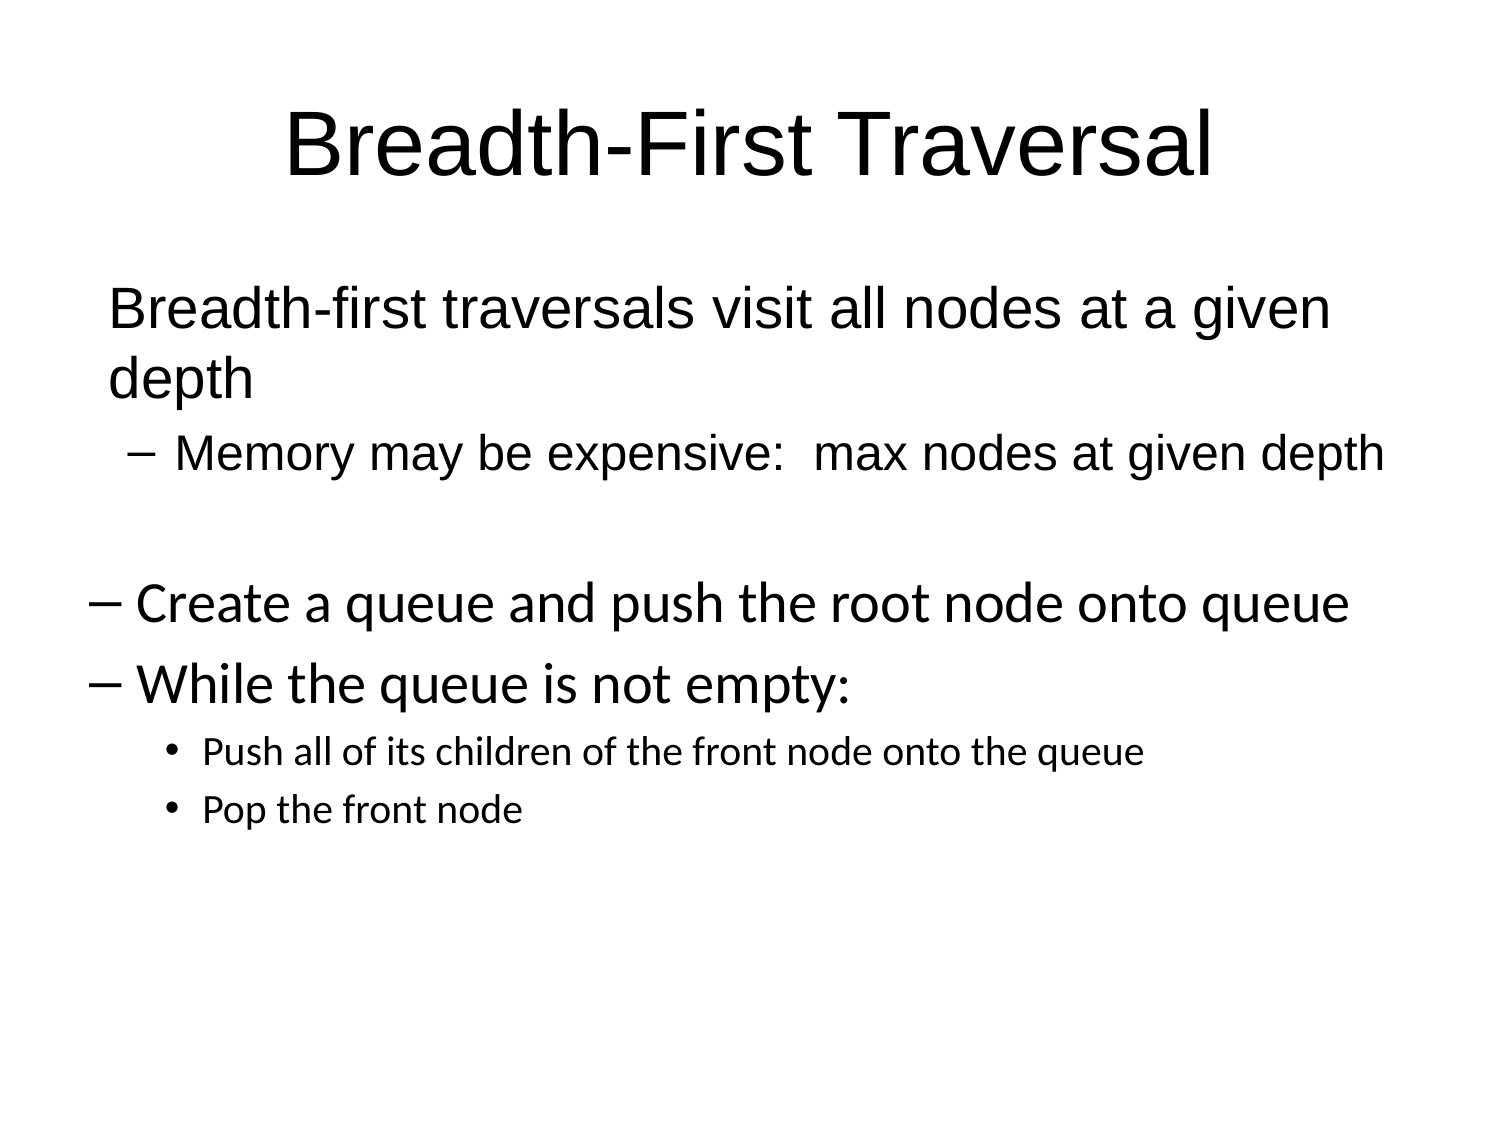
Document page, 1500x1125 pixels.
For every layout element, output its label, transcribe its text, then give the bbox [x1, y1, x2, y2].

list Breadth-first traversals visit all nodes at a given depth Memory may be expensive: max nodes at given depth [37, 262, 1425, 556]
text_box Create a queue and push the root node onto queue While the queue is not empty: Push all of its children of the front node onto the queue Pop the front node [0, 556, 1500, 885]
title Breadth-First Traversal [75, 45, 1425, 233]
